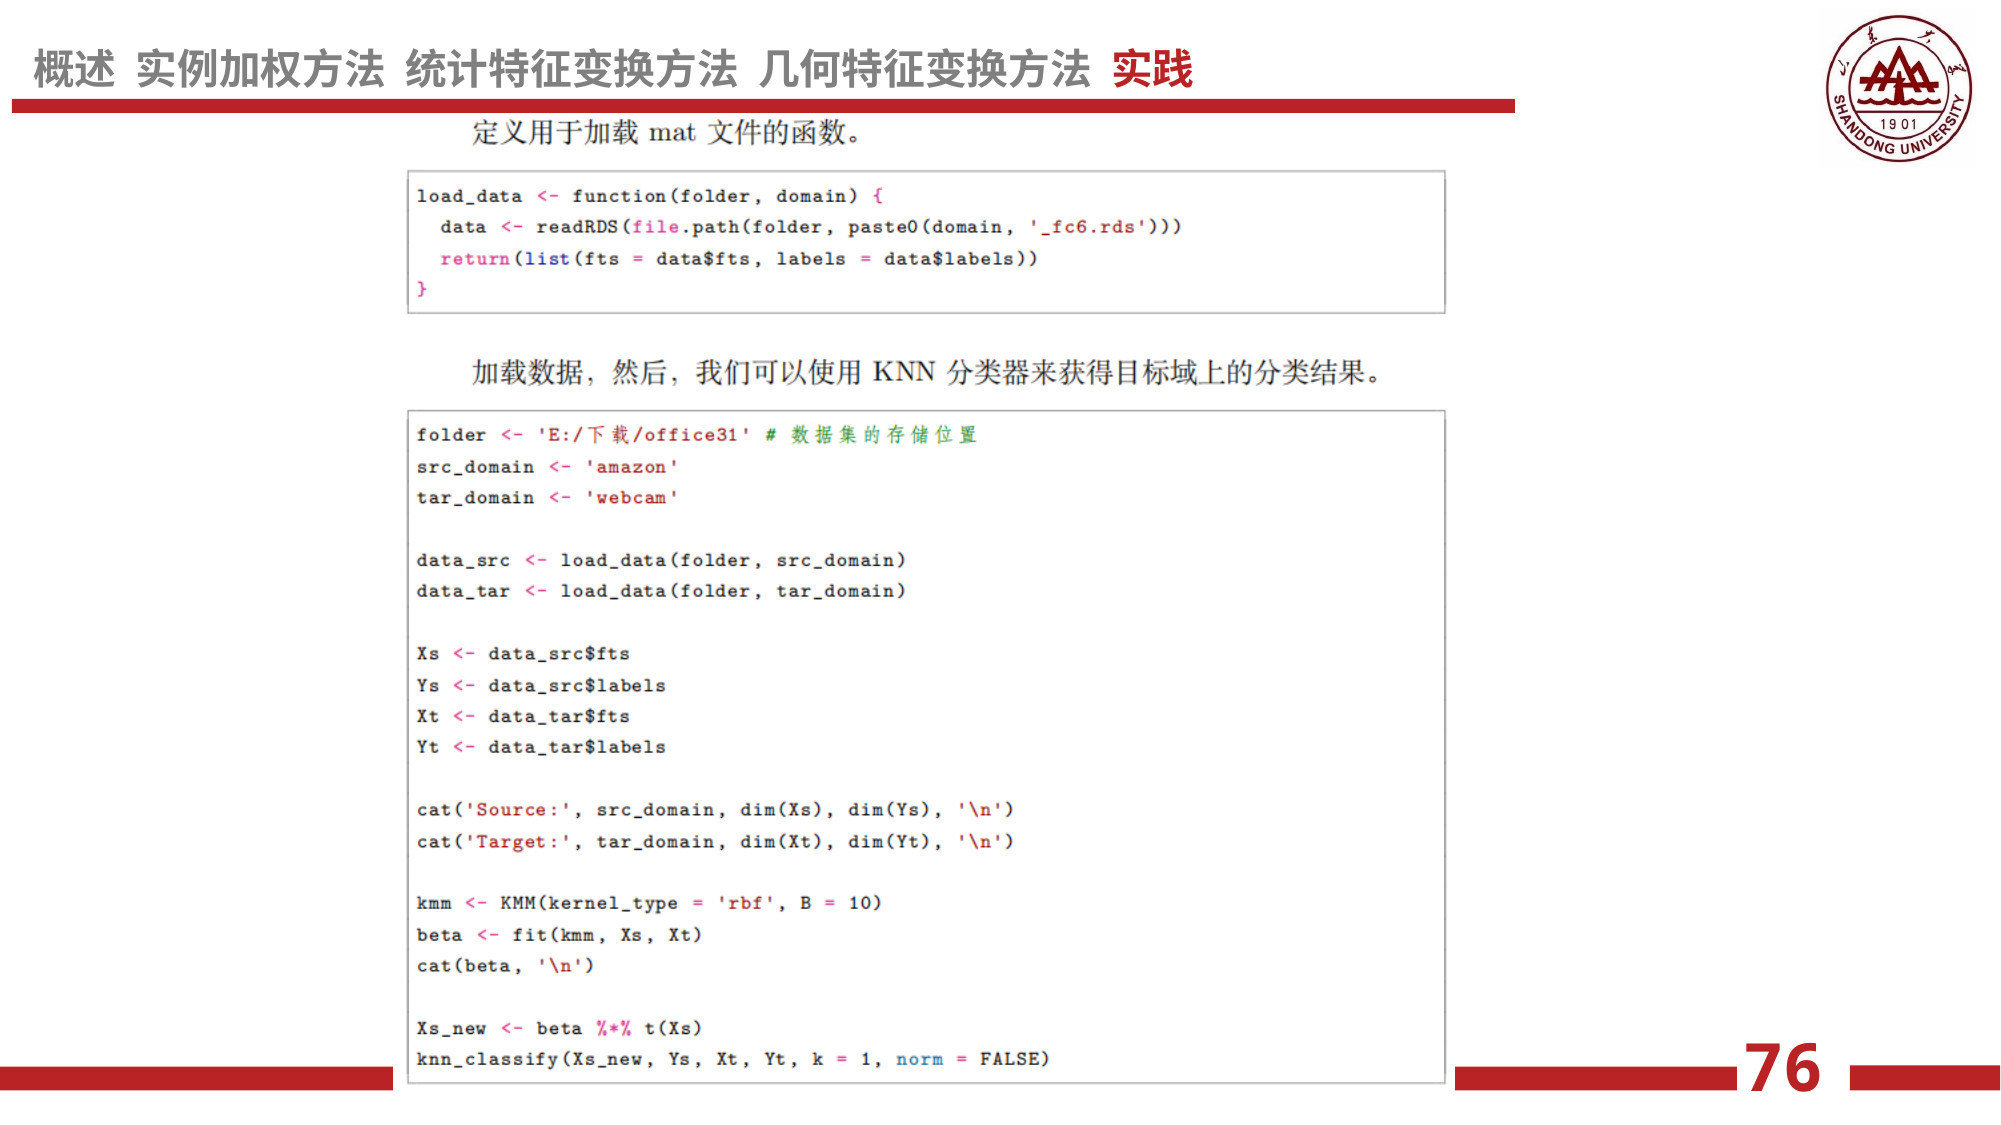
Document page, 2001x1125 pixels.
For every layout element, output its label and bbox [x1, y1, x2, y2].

picture [1820, 9, 1977, 167]
picture [392, 114, 1456, 1094]
